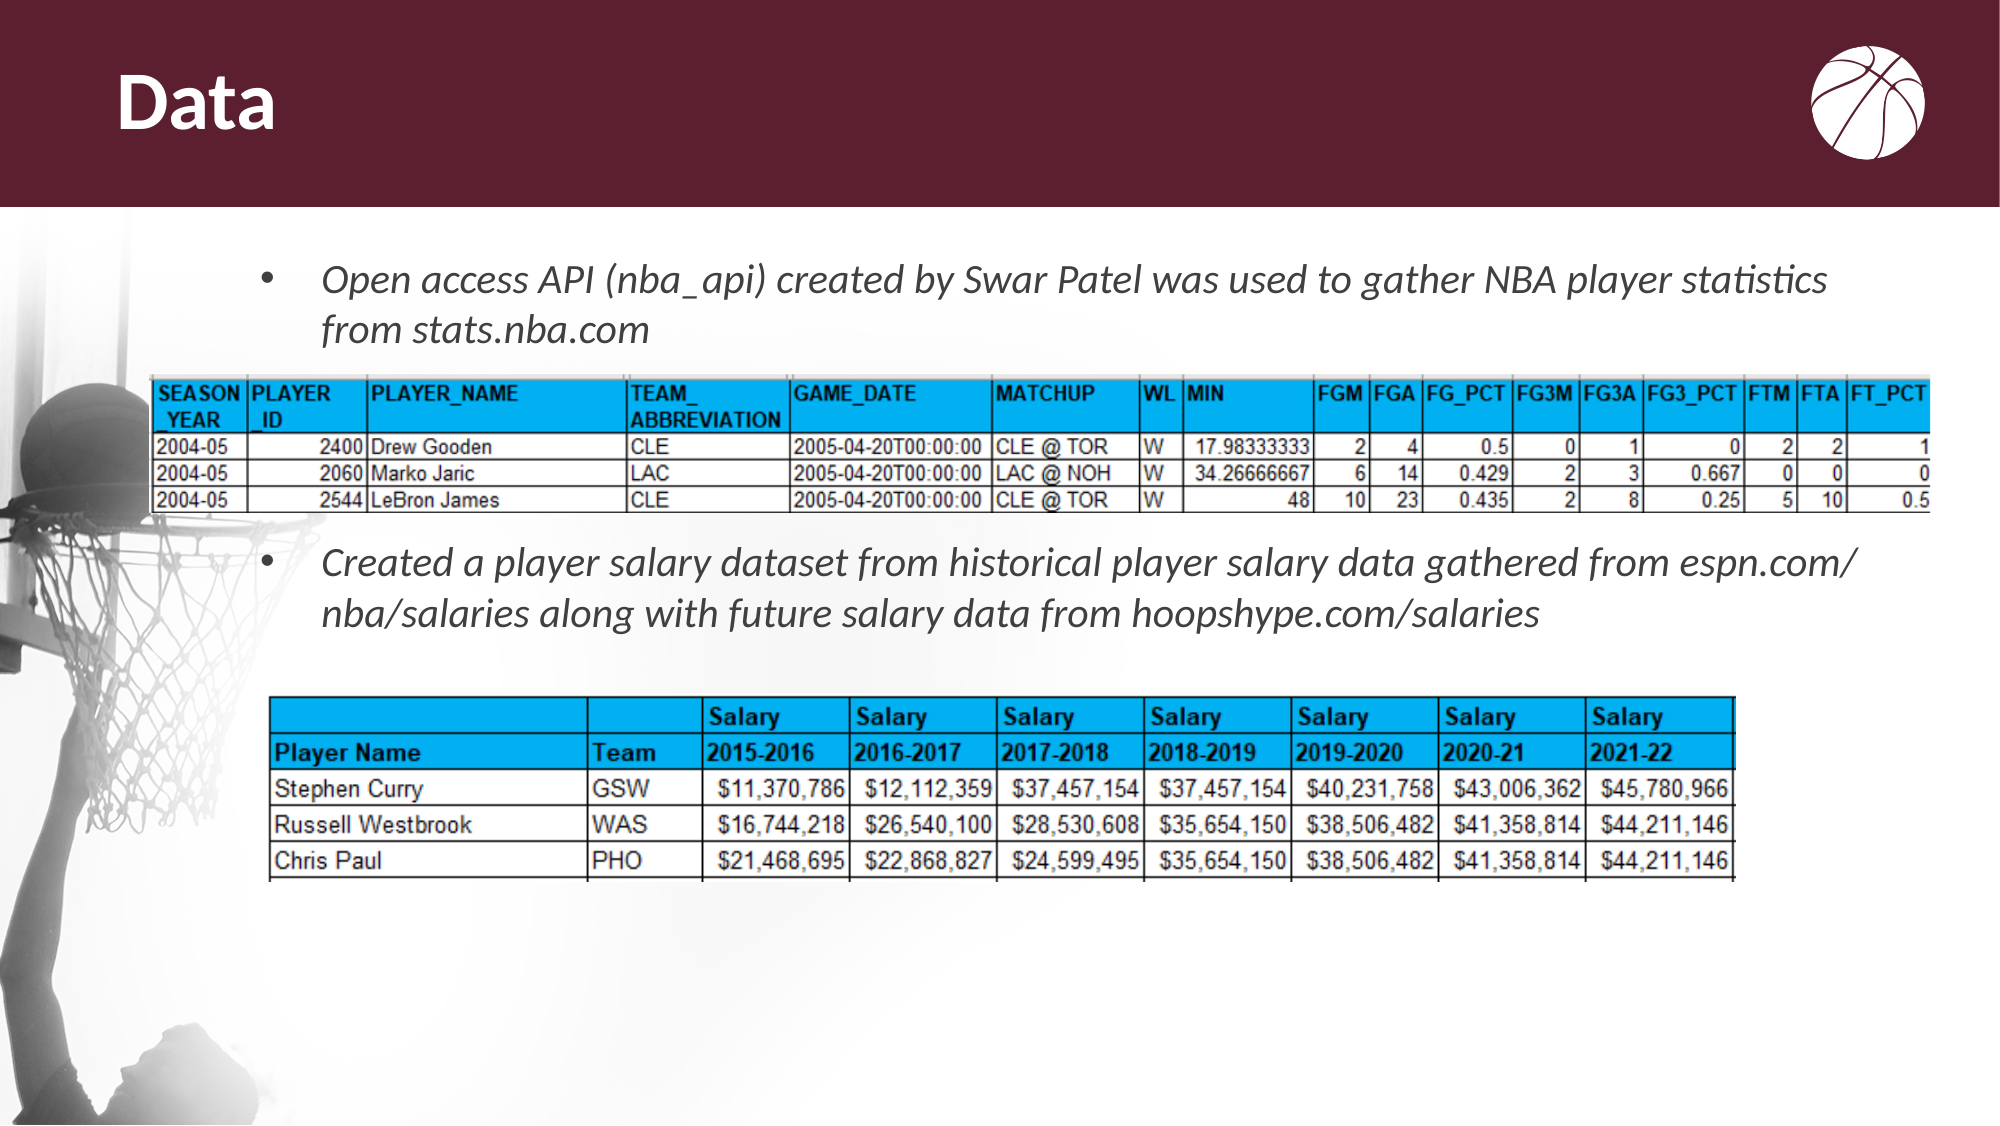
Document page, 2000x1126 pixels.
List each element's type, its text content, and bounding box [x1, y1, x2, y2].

picture [0, 0, 2000, 1125]
list Open access API (nba_api) created by Swar Patel was used to gather NBA player statistics from stats.nba.com Created a player salary dataset from historical player salary data gathered from espn.com/nba/salaries along with future salary data from hoopshype.com/salaries [243, 524, 1900, 1036]
title Data [99, 31, 1900, 163]
list Open access API (nba_api) created by Swar Patel was used to gather NBA player statistics from stats.nba.com Created a player salary dataset from historical player salary data gathered from espn.com/nba/salaries along with future salary data from hoopshype.com/salaries [243, 243, 1900, 371]
